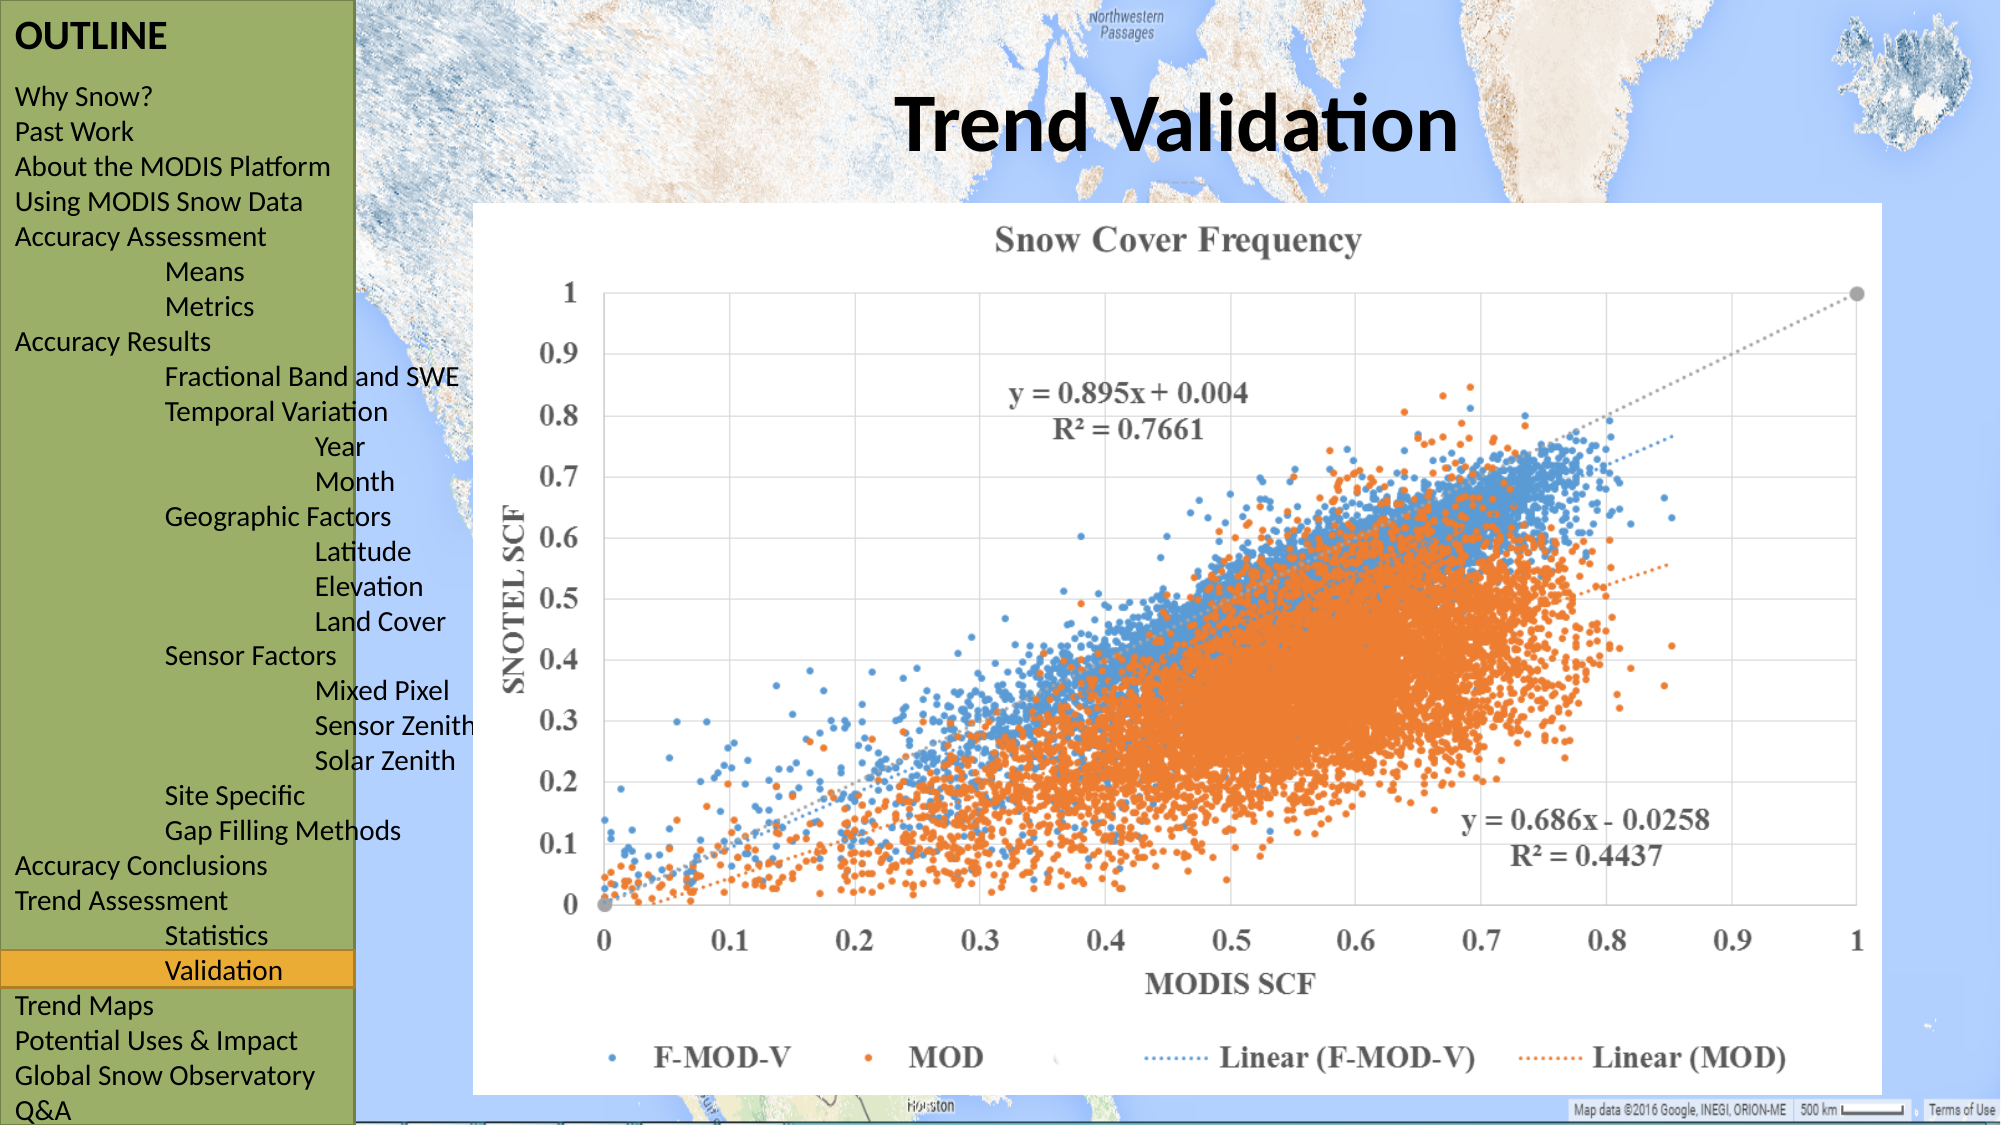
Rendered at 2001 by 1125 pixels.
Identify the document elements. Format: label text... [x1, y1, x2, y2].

title Trend Validation [354, 0, 2000, 237]
text_box OUTLINE Why Snow? Past Work About the MODIS Platform Using MODIS Snow Data Accuracy Assessment Means Metrics Accuracy Results Fractional Band and SWE Temporal Variation Year Month Geographic Factors Latitude Elevation Land Cover Sensor Factors Mixed Pixel Sensor Zenith Solar Zenith Site Specific Gap Filling Methods Accuracy Conclusions Trend Assessment Statistics Validation Trend Maps Potential Uses & Impact Global Snow Observatory Q&A [0, 0, 536, 1125]
picture [472, 0, 2001, 1125]
